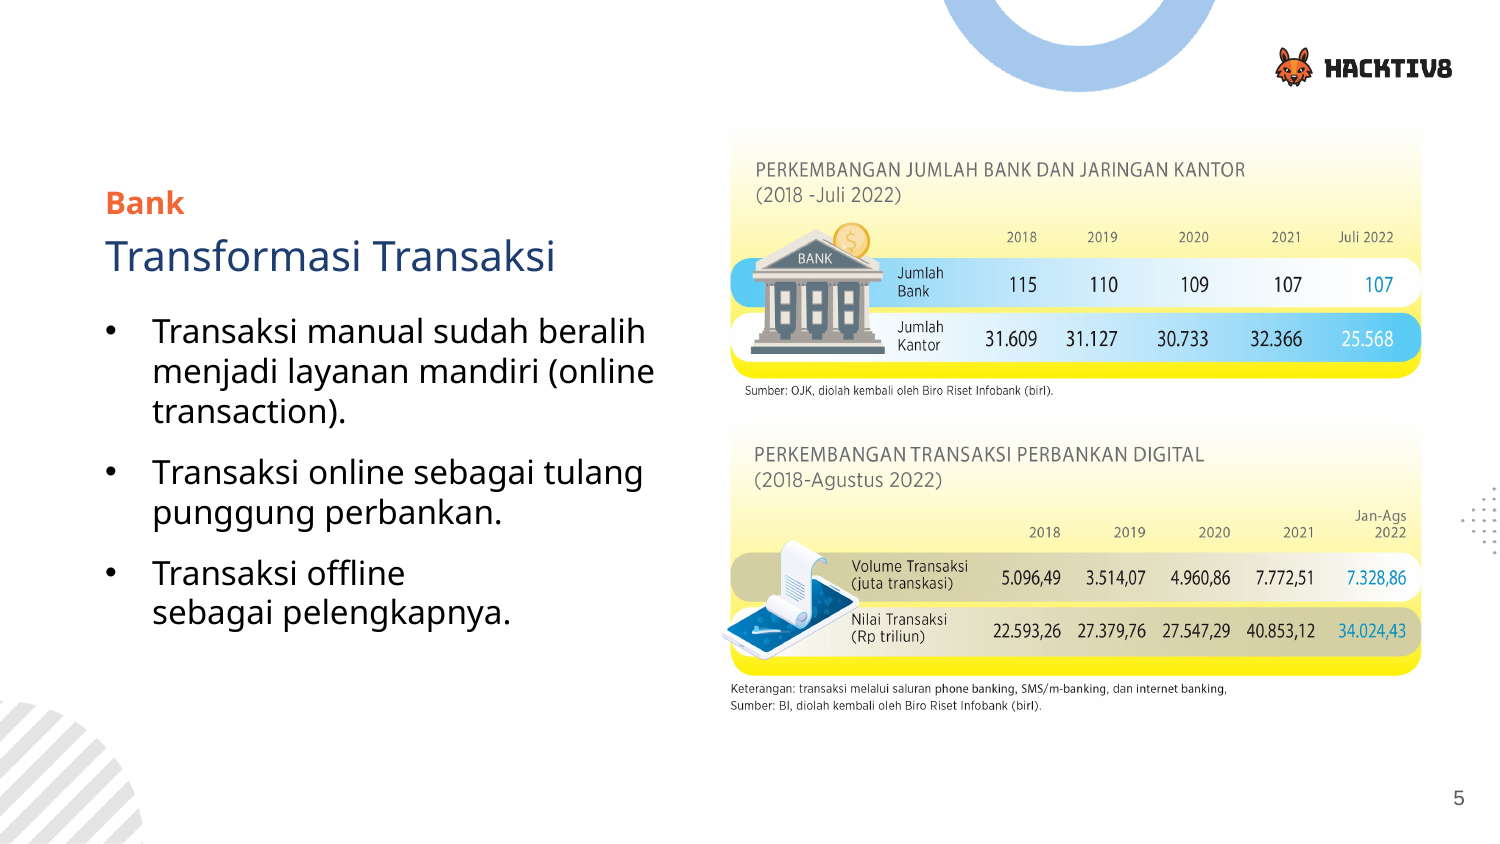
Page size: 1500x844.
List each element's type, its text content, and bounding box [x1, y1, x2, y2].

text_box Transformasi Transaksi [90, 214, 645, 294]
text_box Bank [90, 168, 645, 214]
slide_number 5 [1389, 764, 1480, 830]
picture [0, 0, 1500, 844]
text_box Transaksi manual sudah beralih menjadi layanan mandiri (online transaction). Transaksi online sebagai tulang punggung perbankan. Transaksi offline sebagai pelengkapnya. [90, 295, 698, 621]
